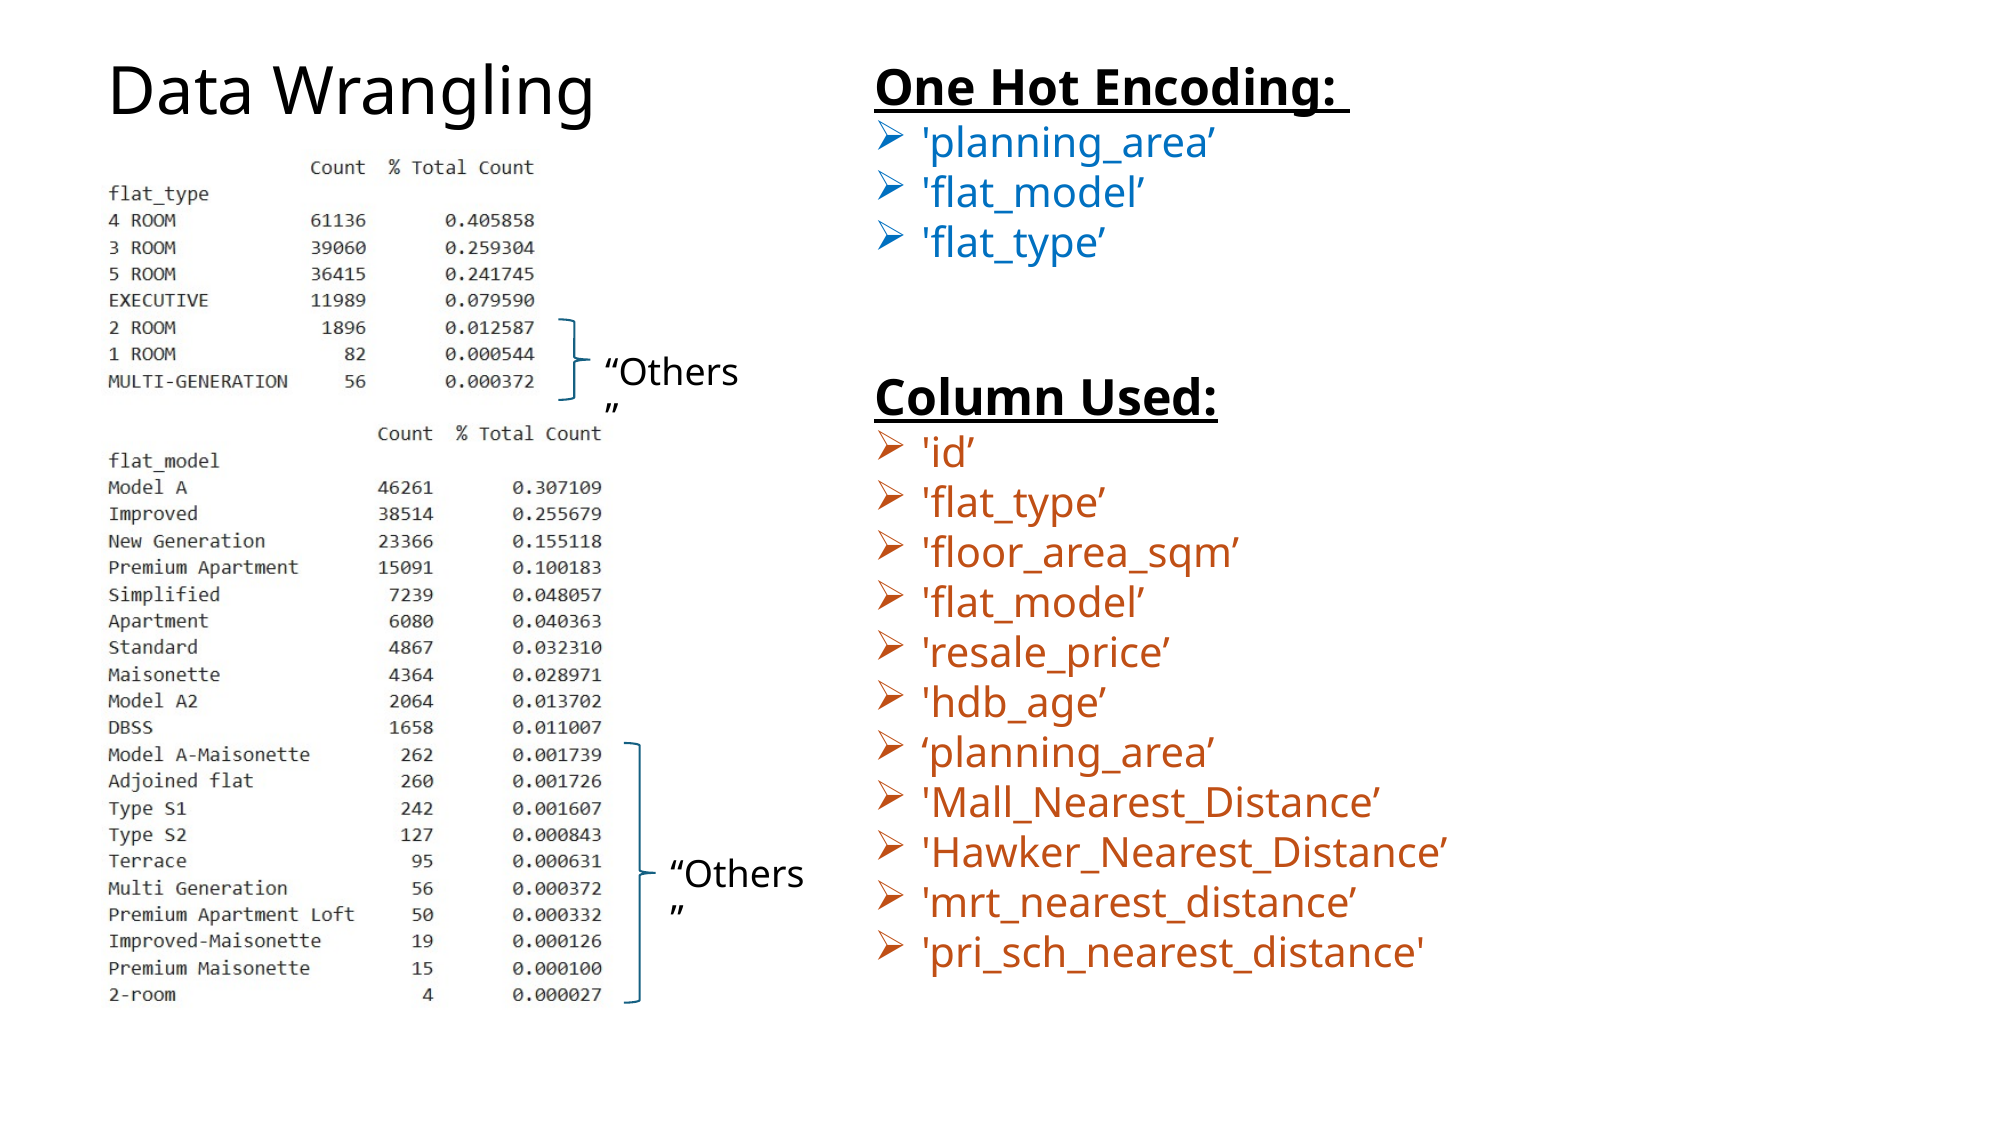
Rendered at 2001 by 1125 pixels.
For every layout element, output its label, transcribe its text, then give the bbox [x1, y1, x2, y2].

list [101, 149, 641, 1017]
text_box “Others” [655, 842, 820, 948]
text_box Data Wrangling [93, 40, 738, 136]
text_box [641, 870, 655, 876]
text_box One Hot Encoding: 'planning_area’ 'flat_model’ 'flat_type’ Column Used: 'id’ 'flat_type’ 'floor_area_sqm’ 'flat_model’ 'resale_price’ 'hdb_age’ ‘planning_area’ 'Mall_Nearest_Distance’ 'Hawker_Nearest_Distance’ 'mrt_nearest_distance’ 'pri_sch_nearest_distance' [859, 48, 1753, 984]
text_box “Others” [641, 340, 755, 446]
